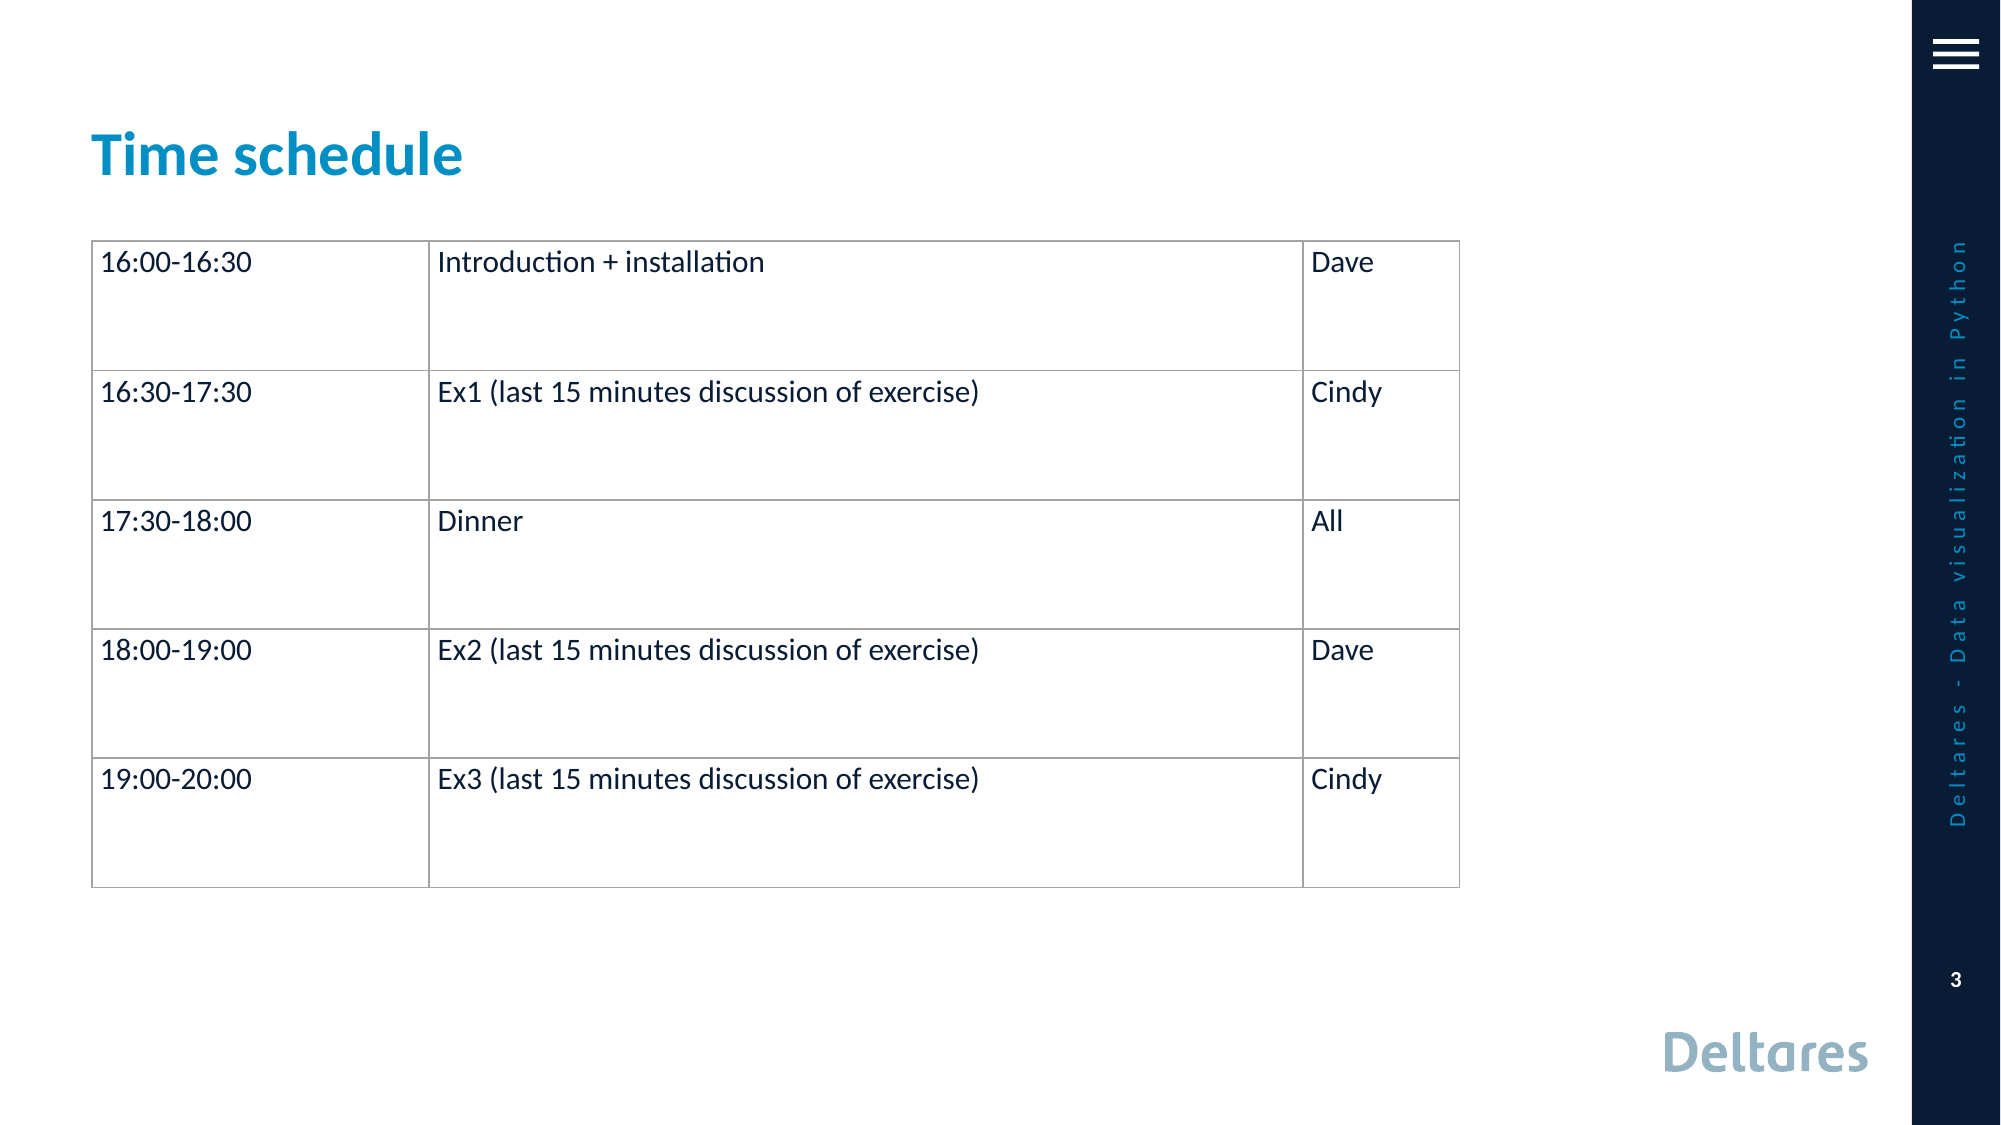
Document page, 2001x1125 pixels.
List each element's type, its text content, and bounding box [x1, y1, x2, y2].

table_cell Dave [1304, 630, 1459, 757]
table_cell Ex3 (last 15 minutes discussion of exercise) [430, 759, 1302, 887]
table_cell Cindy [1304, 759, 1459, 887]
table_cell 17:30-18:00 [93, 501, 428, 628]
table_cell 16:30-17:30 [93, 371, 428, 499]
slide_number 3 [1920, 948, 1992, 1008]
table_cell All [1304, 501, 1459, 628]
table_header Introduction + installation [430, 242, 1302, 370]
table_header 16:00-16:30 [93, 242, 428, 370]
table_cell Ex1 (last 15 minutes discussion of exercise) [430, 371, 1302, 499]
table_cell 18:00-19:00 [93, 630, 428, 757]
table_cell Ex2 (last 15 minutes discussion of exercise) [430, 630, 1302, 757]
table_cell Cindy [1304, 371, 1459, 499]
title Time schedule [91, 121, 1865, 203]
table_cell 19:00-20:00 [93, 759, 428, 887]
table_header Dave [1304, 242, 1459, 370]
table_cell Dinner [430, 501, 1302, 628]
footer Deltares - Data visualization in Python [1919, 121, 1994, 949]
